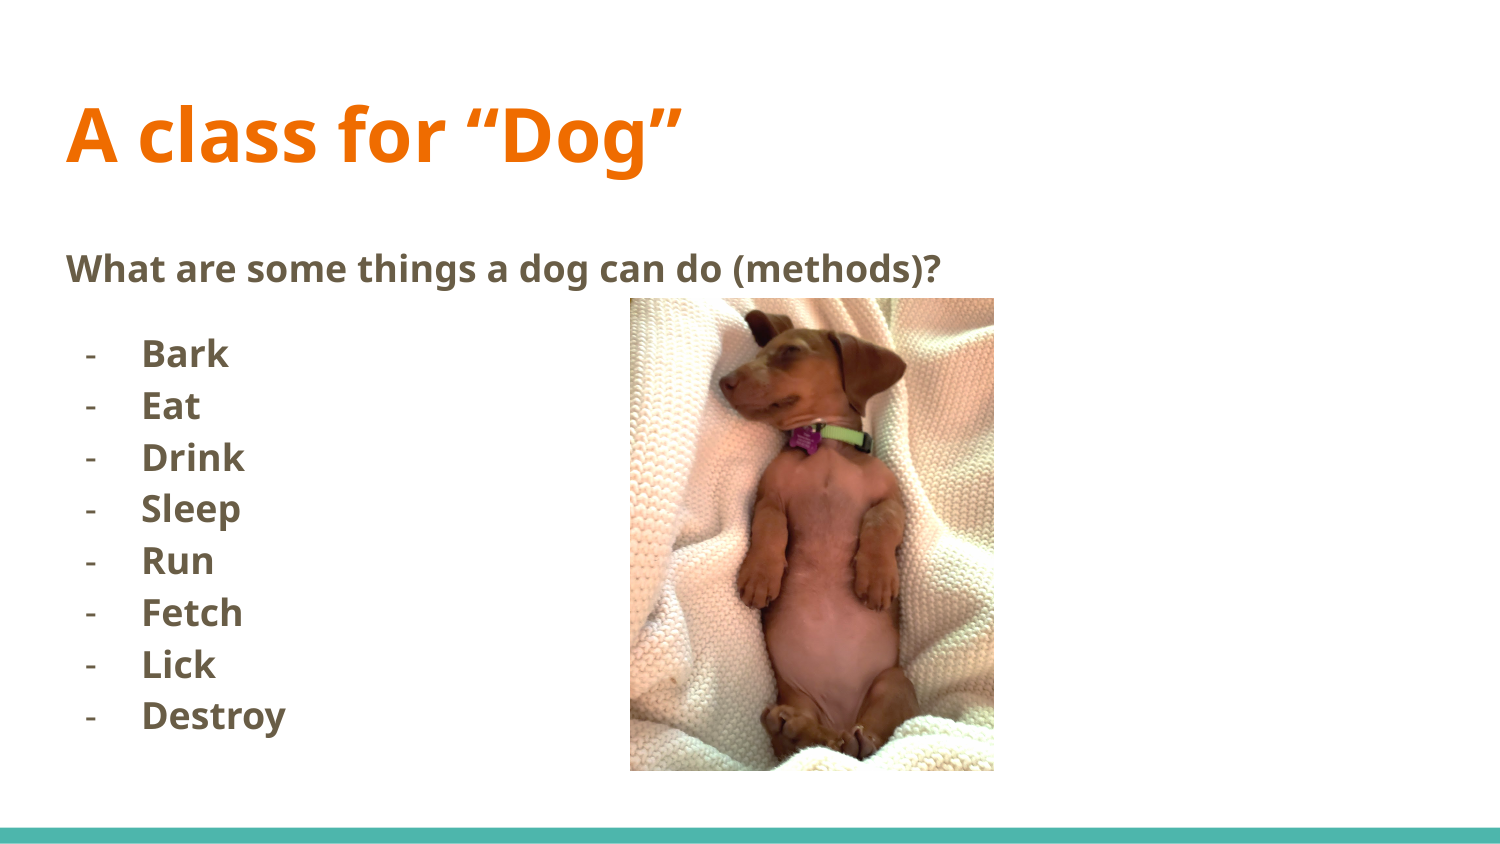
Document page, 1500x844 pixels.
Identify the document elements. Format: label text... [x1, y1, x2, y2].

picture [630, 298, 995, 771]
list What are some things a dog can do (methods)? Bark Eat Drink Sleep Run Fetch Lick Destroy [51, 207, 1449, 750]
title A class for “Dog” [51, 72, 1449, 189]
